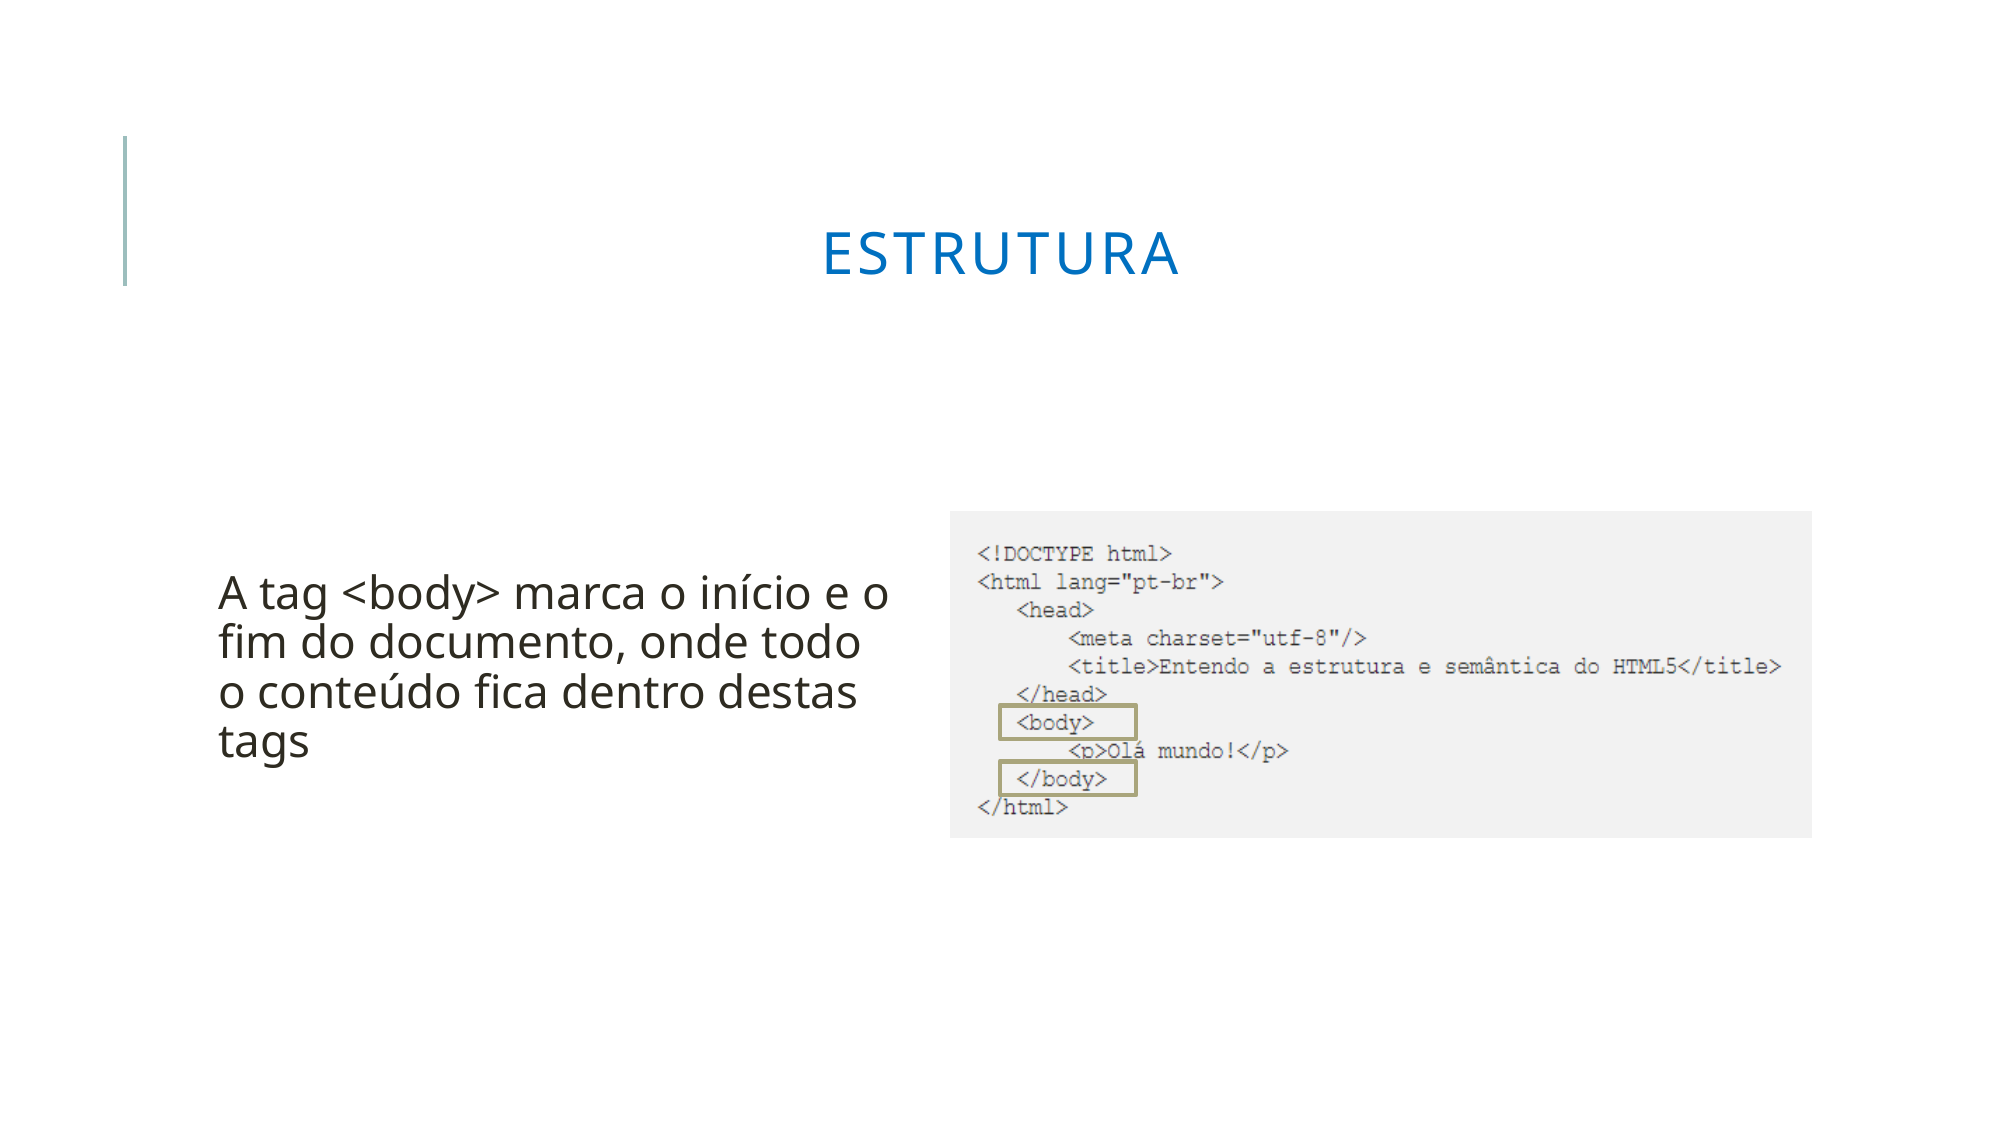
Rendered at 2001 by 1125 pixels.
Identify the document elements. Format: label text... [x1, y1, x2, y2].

list A tag <body> marca o início e o fim do documento, onde todo o conteúdo fica dentro destas tags [187, 561, 918, 758]
text_box Estrutura [187, 157, 1813, 354]
picture [950, 510, 1813, 839]
